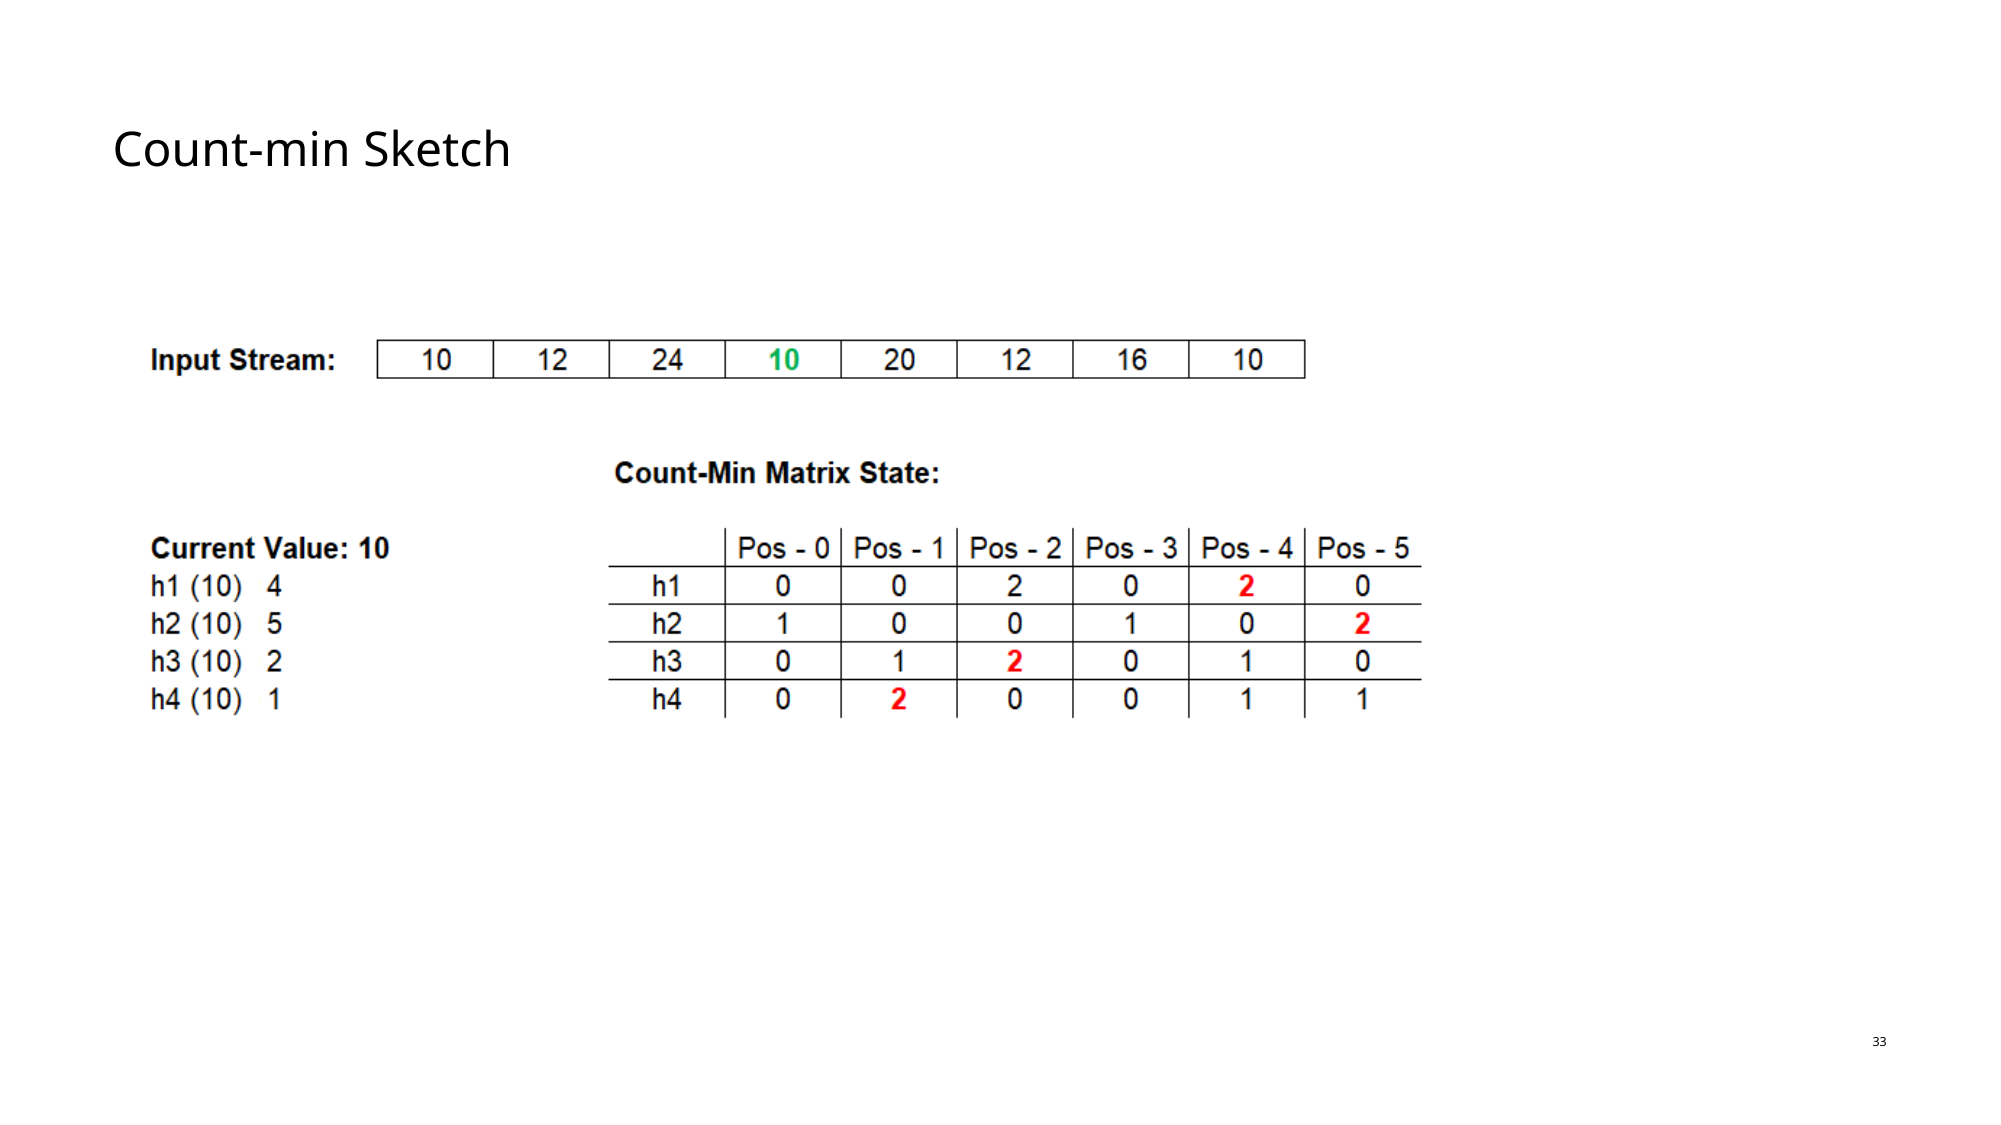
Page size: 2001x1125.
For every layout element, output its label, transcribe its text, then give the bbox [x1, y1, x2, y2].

picture [77, 205, 1526, 1111]
title Count-min Sketch [112, 112, 1887, 236]
slide_number 33 [1841, 1035, 1887, 1051]
